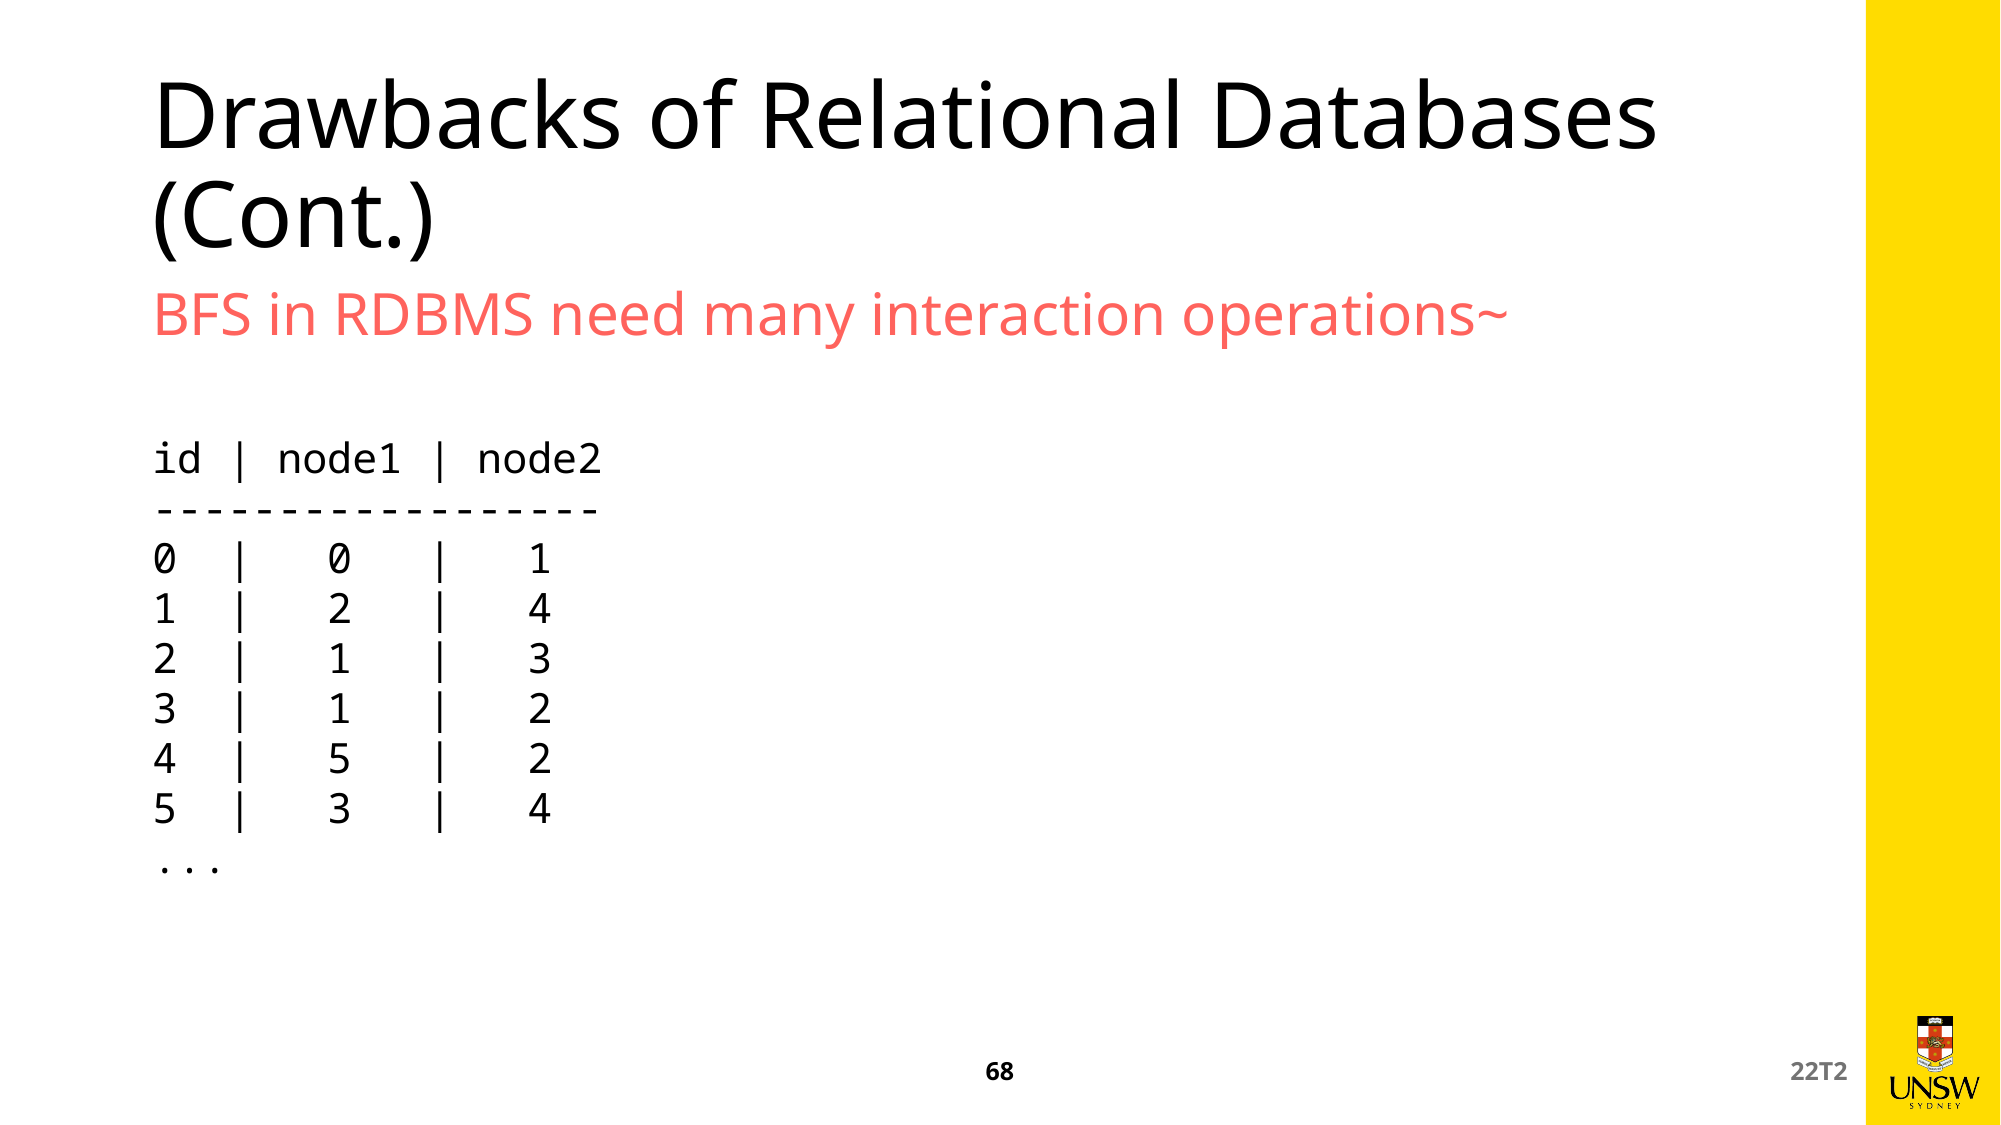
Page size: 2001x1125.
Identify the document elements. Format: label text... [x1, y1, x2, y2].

picture [1890, 1016, 1980, 1109]
list BFS in RDBMS need many interaction operations~ id | node1 | node2 ------------------ 0 | 0 | 1 1 | 2 | 4 2 | 1 | 3 3 | 1 | 2 4 | 5 | 2 5 | 3 | 4 ... [137, 277, 1863, 992]
footer 22T2 [1225, 1042, 1863, 1103]
slide_number 68 [774, 1042, 1225, 1103]
title Drawbacks of Relational Databases (Cont.) [137, 59, 1863, 277]
